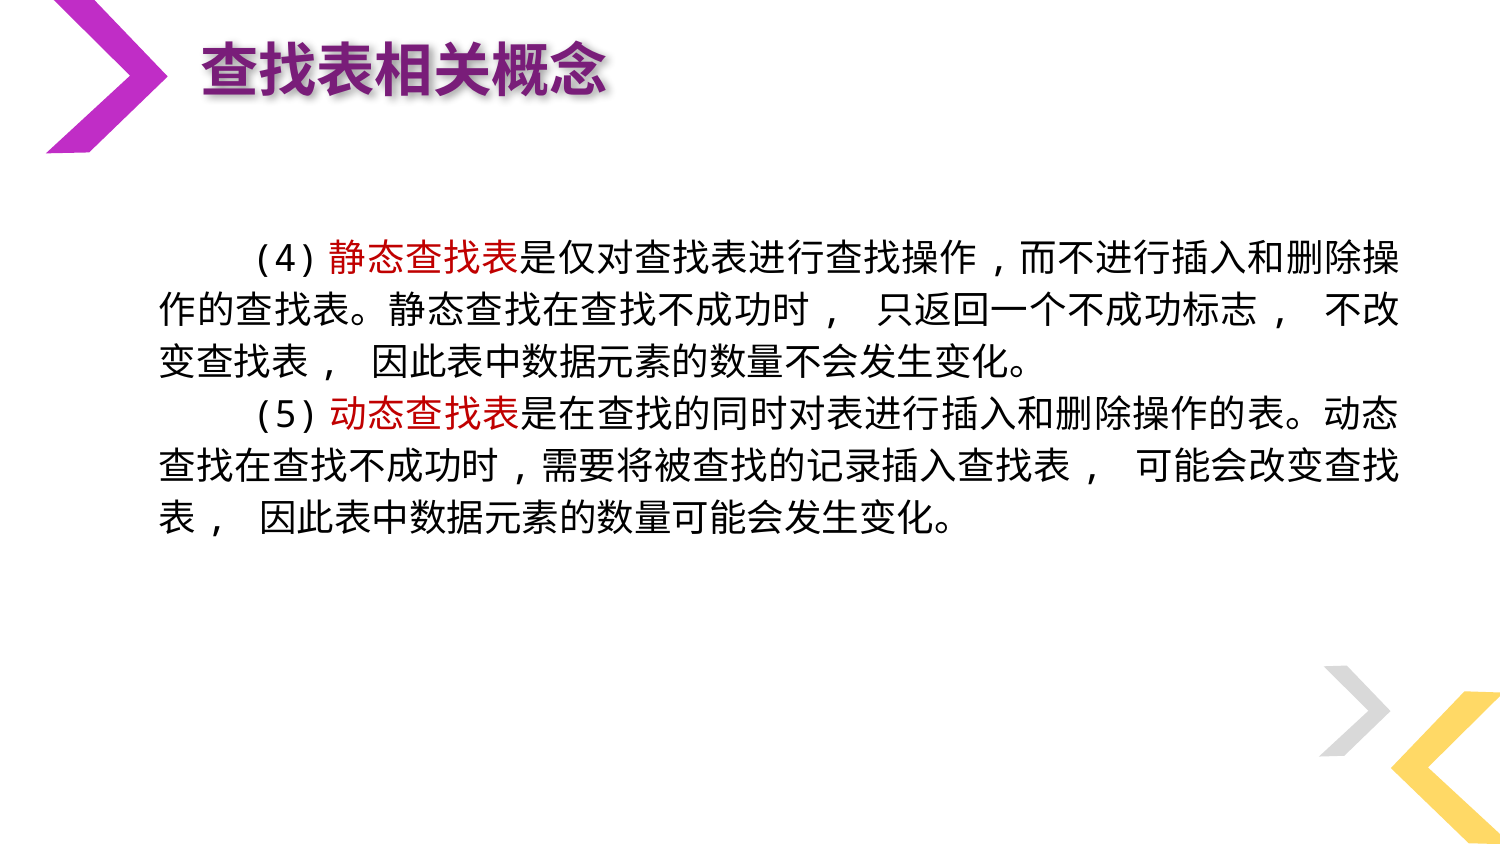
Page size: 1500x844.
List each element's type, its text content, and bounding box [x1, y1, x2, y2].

list (4)静态查找表是仅对查找表进行查找操作,而不进行插入和删除操作的查找表。静态查找在查找不成功时, 只返回一个不成功标志, 不改变查找表, 因此表中数据元素的数量不会发生变化。 (5)动态查找表是在查找的同时对表进行插入和删除操作的表。动态查找在查找不成功时,需要将被查找的记录插入查找表, 可能会改变查找表, 因此表中数据元素的数量可能会发生变化。 [147, 220, 1412, 844]
list 查找表相关概念 [188, 35, 1214, 111]
